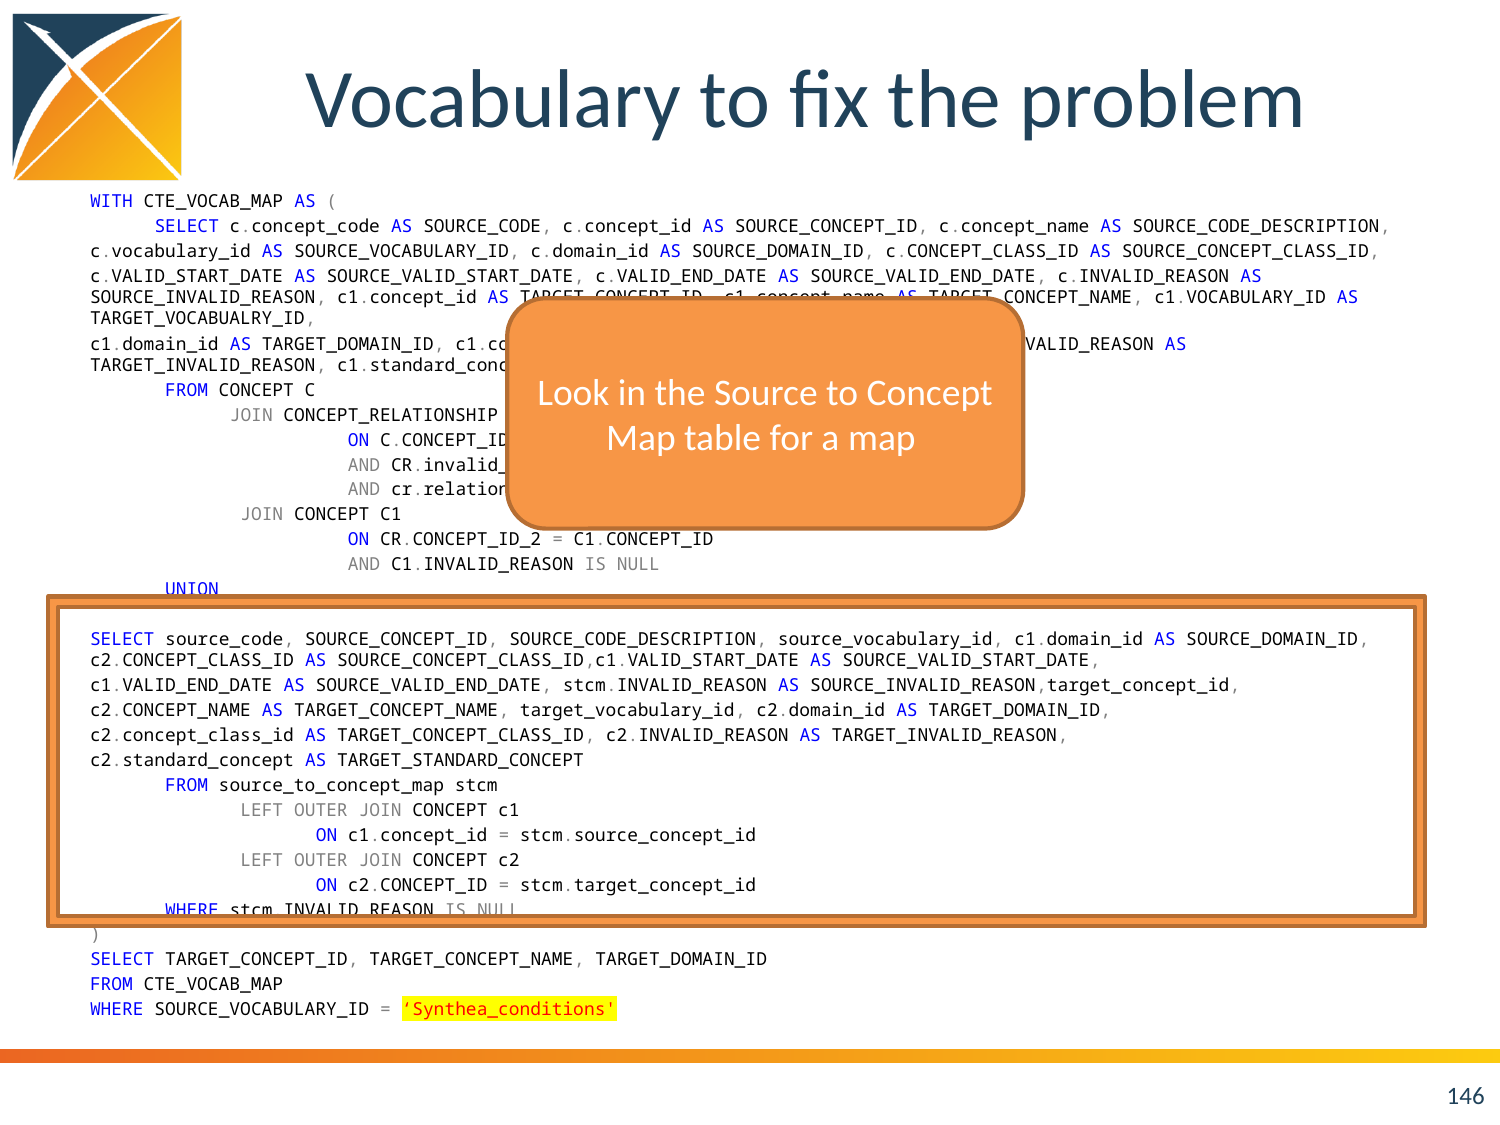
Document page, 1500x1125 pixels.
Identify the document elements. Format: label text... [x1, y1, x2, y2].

list WITH CTE_VOCAB_MAP AS ( SELECT c.concept_code AS SOURCE_CODE, c.concept_id AS SOURCE_CONCEPT_ID, c.concept_name AS SOURCE_CODE_DESCRIPTION, c.vocabulary_id AS SOURCE_VOCABULARY_ID, c.domain_id AS SOURCE_DOMAIN_ID, c.CONCEPT_CLASS_ID AS SOURCE_CONCEPT_CLASS_ID, c.VALID_START_DATE AS SOURCE_VALID_START_DATE, c.VALID_END_DATE AS SOURCE_VALID_END_DATE, c.INVALID_REASON AS SOURCE_INVALID_REASON, c1.concept_id AS TARGET_CONCEPT_ID, c1.concept_name AS TARGET_CONCEPT_NAME, c1.VOCABULARY_ID AS TARGET_VOCABUALRY_ID, c1.domain_id AS TARGET_DOMAIN_ID, c1.concept_class_id AS TARGET_CONCEPT_CLASS_ID, c1.INVALID_REASON AS TARGET_INVALID_REASON, c1.standard_concept AS TARGET_STANDARD_CONCEPT FROM CONCEPT C JOIN CONCEPT_RELATIONSHIP CR ON C.CONCEPT_ID = CR.CONCEPT_ID_1 AND CR.invalid_reason IS NULL AND cr.relationship_id = 'Maps to' JOIN CONCEPT C1 ON CR.CONCEPT_ID_2 = C1.CONCEPT_ID AND C1.INVALID_REASON IS NULL UNION SELECT source_code, SOURCE_CONCEPT_ID, SOURCE_CODE_DESCRIPTION, source_vocabulary_id, c1.domain_id AS SOURCE_DOMAIN_ID, c2.CONCEPT_CLASS_ID AS SOURCE_CONCEPT_CLASS_ID,c1.VALID_START_DATE AS SOURCE_VALID_START_DATE, c1.VALID_END_DATE AS SOURCE_VALID_END_DATE, stcm.INVALID_REASON AS SOURCE_INVALID_REASON,target_concept_id, c2.CONCEPT_NAME AS TARGET_CONCEPT_NAME, target_vocabulary_id, c2.domain_id AS TARGET_DOMAIN_ID, c2.concept_class_id AS TARGET_CONCEPT_CLASS_ID, c2.INVALID_REASON AS TARGET_INVALID_REASON, c2.standard_concept AS TARGET_STANDARD_CONCEPT FROM source_to_concept_map stcm LEFT OUTER JOIN CONCEPT c1 ON c1.concept_id = stcm.source_concept_id LEFT OUTER JOIN CONCEPT c2 ON c2.CONCEPT_ID = stcm.target_concept_id WHERE stcm.INVALID_REASON IS NULL ) SELECT TARGET_CONCEPT_ID, TARGET_CONCEPT_NAME, TARGET_DOMAIN_ID FROM CTE_VOCAB_MAP WHERE SOURCE_VOCABULARY_ID = ‘Synthea_conditions' [75, 609, 1413, 914]
slide_number 146 [1149, 1065, 1500, 1125]
picture [0, 0, 206, 200]
text_box [46, 594, 1427, 928]
list WITH CTE_VOCAB_MAP AS ( SELECT c.concept_code AS SOURCE_CODE, c.concept_id AS SOURCE_CONCEPT_ID, c.concept_name AS SOURCE_CODE_DESCRIPTION, c.vocabulary_id AS SOURCE_VOCABULARY_ID, c.domain_id AS SOURCE_DOMAIN_ID, c.CONCEPT_CLASS_ID AS SOURCE_CONCEPT_CLASS_ID, c.VALID_START_DATE AS SOURCE_VALID_START_DATE, c.VALID_END_DATE AS SOURCE_VALID_END_DATE, c.INVALID_REASON AS SOURCE_INVALID_REASON, c1.concept_id AS TARGET_CONCEPT_ID, c1.concept_name AS TARGET_CONCEPT_NAME, c1.VOCABULARY_ID AS TARGET_VOCABUALRY_ID, c1.domain_id AS TARGET_DOMAIN_ID, c1.concept_class_id AS TARGET_CONCEPT_CLASS_ID, c1.INVALID_REASON AS TARGET_INVALID_REASON, c1.standard_concept AS TARGET_STANDARD_CONCEPT FROM CONCEPT C JOIN CONCEPT_RELATIONSHIP CR ON C.CONCEPT_ID = CR.CONCEPT_ID_1 AND CR.invalid_reason IS NULL AND cr.relationship_id = 'Maps to' JOIN CONCEPT C1 ON CR.CONCEPT_ID_2 = C1.CONCEPT_ID AND C1.INVALID_REASON IS NULL UNION SELECT source_code, SOURCE_CONCEPT_ID, SOURCE_CODE_DESCRIPTION, source_vocabulary_id, c1.domain_id AS SOURCE_DOMAIN_ID, c2.CONCEPT_CLASS_ID AS SOURCE_CONCEPT_CLASS_ID,c1.VALID_START_DATE AS SOURCE_VALID_START_DATE, c1.VALID_END_DATE AS SOURCE_VALID_END_DATE, stcm.INVALID_REASON AS SOURCE_INVALID_REASON,target_concept_id, c2.CONCEPT_NAME AS TARGET_CONCEPT_NAME, target_vocabulary_id, c2.domain_id AS TARGET_DOMAIN_ID, c2.concept_class_id AS TARGET_CONCEPT_CLASS_ID, c2.INVALID_REASON AS TARGET_INVALID_REASON, c2.standard_concept AS TARGET_STANDARD_CONCEPT FROM source_to_concept_map stcm LEFT OUTER JOIN CONCEPT c1 ON c1.concept_id = stcm.source_concept_id LEFT OUTER JOIN CONCEPT c2 ON c2.CONCEPT_ID = stcm.target_concept_id WHERE stcm.INVALID_REASON IS NULL ) SELECT TARGET_CONCEPT_ID, TARGET_CONCEPT_NAME, TARGET_DOMAIN_ID FROM CTE_VOCAB_MAP WHERE SOURCE_VOCABULARY_ID = ‘Synthea_conditions' [75, 928, 1425, 1066]
list WITH CTE_VOCAB_MAP AS ( SELECT c.concept_code AS SOURCE_CODE, c.concept_id AS SOURCE_CONCEPT_ID, c.concept_name AS SOURCE_CODE_DESCRIPTION, c.vocabulary_id AS SOURCE_VOCABULARY_ID, c.domain_id AS SOURCE_DOMAIN_ID, c.CONCEPT_CLASS_ID AS SOURCE_CONCEPT_CLASS_ID, c.VALID_START_DATE AS SOURCE_VALID_START_DATE, c.VALID_END_DATE AS SOURCE_VALID_END_DATE, c.INVALID_REASON AS SOURCE_INVALID_REASON, c1.concept_id AS TARGET_CONCEPT_ID, c1.concept_name AS TARGET_CONCEPT_NAME, c1.VOCABULARY_ID AS TARGET_VOCABUALRY_ID, c1.domain_id AS TARGET_DOMAIN_ID, c1.concept_class_id AS TARGET_CONCEPT_CLASS_ID, c1.INVALID_REASON AS TARGET_INVALID_REASON, c1.standard_concept AS TARGET_STANDARD_CONCEPT FROM CONCEPT C JOIN CONCEPT_RELATIONSHIP CR ON C.CONCEPT_ID = CR.CONCEPT_ID_1 AND CR.invalid_reason IS NULL AND cr.relationship_id = 'Maps to' JOIN CONCEPT C1 ON CR.CONCEPT_ID_2 = C1.CONCEPT_ID AND C1.INVALID_REASON IS NULL UNION SELECT source_code, SOURCE_CONCEPT_ID, SOURCE_CODE_DESCRIPTION, source_vocabulary_id, c1.domain_id AS SOURCE_DOMAIN_ID, c2.CONCEPT_CLASS_ID AS SOURCE_CONCEPT_CLASS_ID,c1.VALID_START_DATE AS SOURCE_VALID_START_DATE, c1.VALID_END_DATE AS SOURCE_VALID_END_DATE, stcm.INVALID_REASON AS SOURCE_INVALID_REASON,target_concept_id, c2.CONCEPT_NAME AS TARGET_CONCEPT_NAME, target_vocabulary_id, c2.domain_id AS TARGET_DOMAIN_ID, c2.concept_class_id AS TARGET_CONCEPT_CLASS_ID, c2.INVALID_REASON AS TARGET_INVALID_REASON, c2.standard_concept AS TARGET_STANDARD_CONCEPT FROM source_to_concept_map stcm LEFT OUTER JOIN CONCEPT c1 ON c1.concept_id = stcm.source_concept_id LEFT OUTER JOIN CONCEPT c2 ON c2.CONCEPT_ID = stcm.target_concept_id WHERE stcm.INVALID_REASON IS NULL ) SELECT TARGET_CONCEPT_ID, TARGET_CONCEPT_NAME, TARGET_DOMAIN_ID FROM CTE_VOCAB_MAP WHERE SOURCE_VOCABULARY_ID = ‘Synthea_conditions' [75, 182, 1425, 594]
title Vocabulary to fix the problem [187, 24, 1425, 163]
text_box Look in the Source to Concept Map table for a map [505, 296, 1026, 531]
